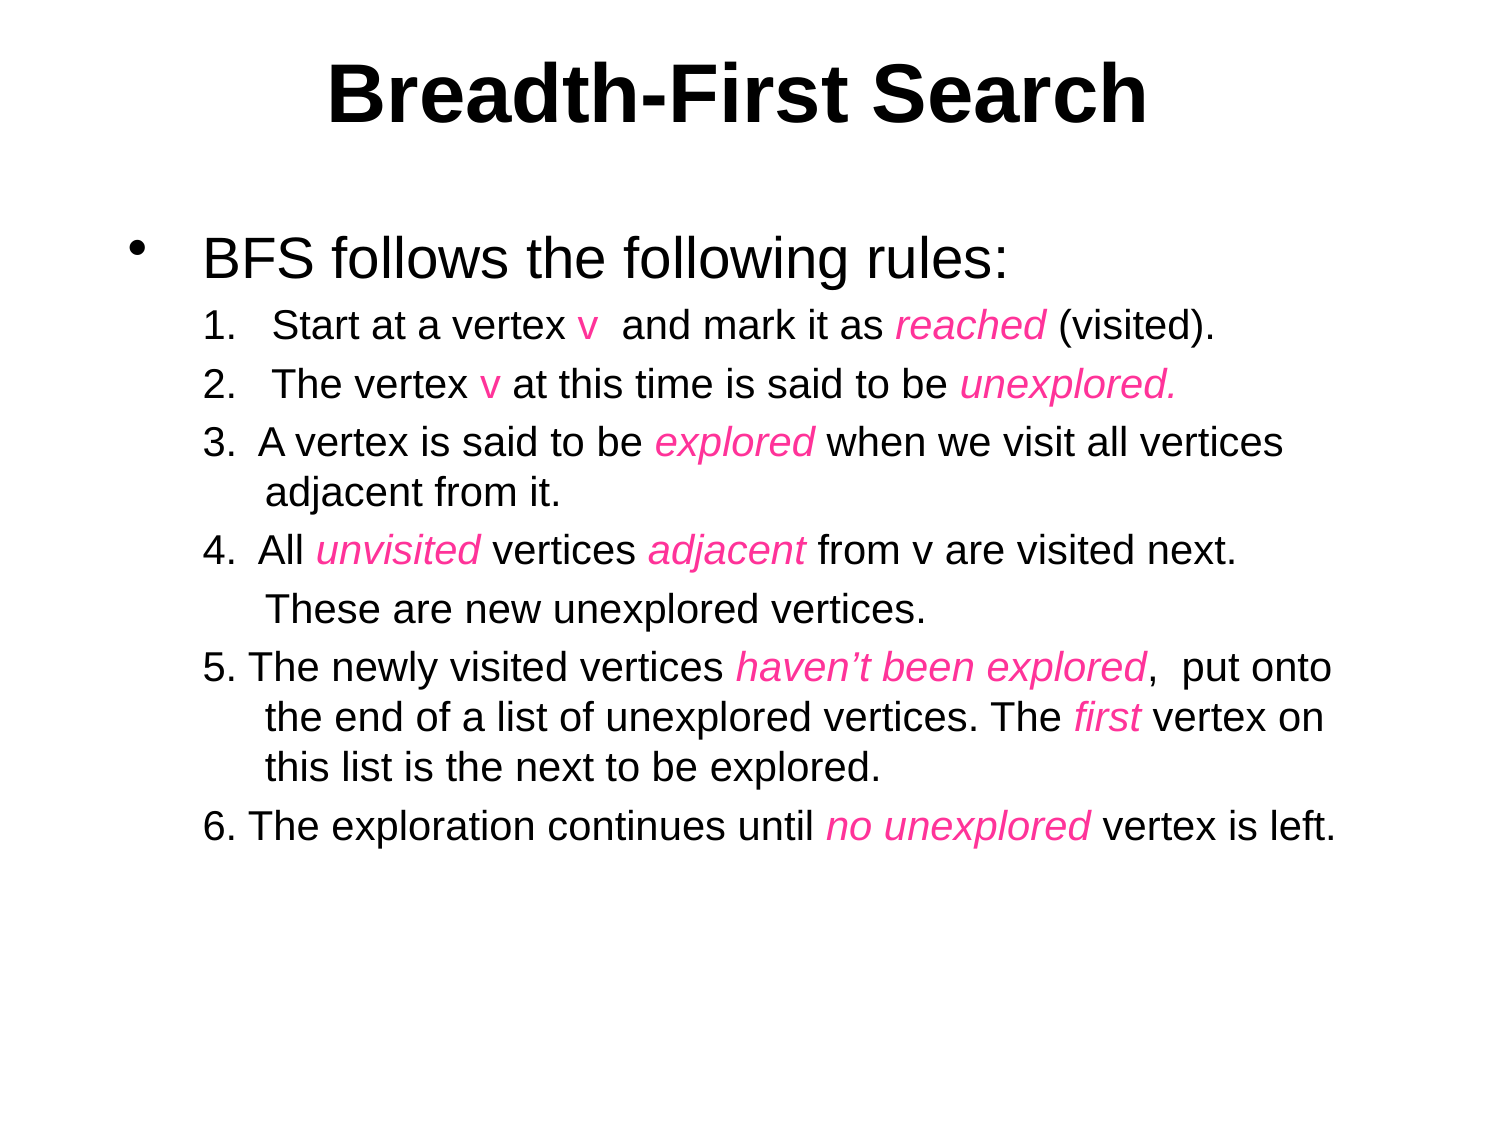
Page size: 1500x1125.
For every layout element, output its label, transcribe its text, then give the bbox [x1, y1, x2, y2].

list BFS follows the following rules: 1. Start at a vertex v and mark it as reached (visited). 2. The vertex v at this time is said to be unexplored. 3. A vertex is said to be explored when we visit all vertices adjacent from it. 4. All unvisited vertices adjacent from v are visited next. These are new unexplored vertices. 5. The newly visited vertices haven’t been explored, put onto the end of a list of unexplored vertices. The first vertex on this list is the next to be explored. 6. The exploration continues until no unexplored vertex is left. [112, 212, 1388, 1000]
title Breadth-First Search [75, 45, 1425, 133]
